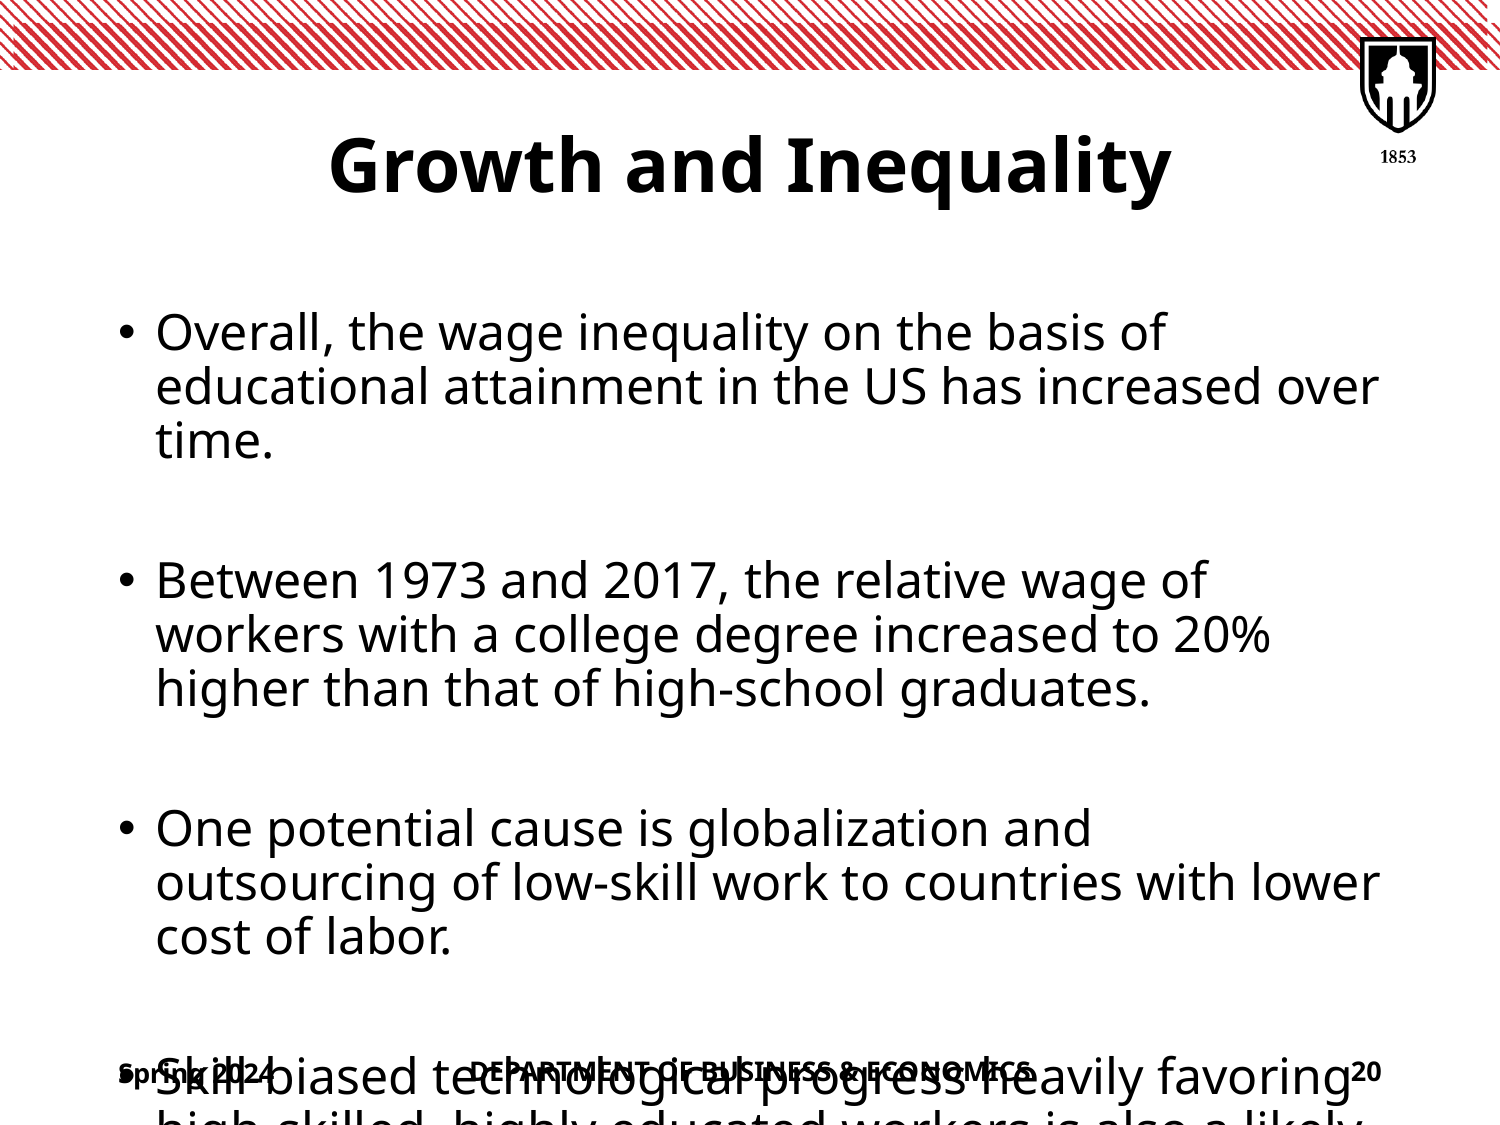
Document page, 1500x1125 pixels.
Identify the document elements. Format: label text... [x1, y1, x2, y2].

slide_number 20 [1059, 1042, 1397, 1103]
footer DEPARTMENT OF BUSINESS & ECONOMICS [277, 1042, 1059, 1103]
list Overall, the wage inequality on the basis of educational attainment in the US has increased over time. Between 1973 and 2017, the relative wage of workers with a college degree increased to 20% higher than that of high-school graduates. One potential cause is globalization and outsourcing of low-skill work to countries with lower cost of labor. Skill-biased technological progress heavily favoring high-skilled, highly educated workers is also a likely cause. [103, 299, 1397, 1014]
slide_number Spring 2024 [103, 1042, 277, 1103]
title Growth and Inequality [103, 59, 1397, 278]
picture [0, 0, 1500, 163]
